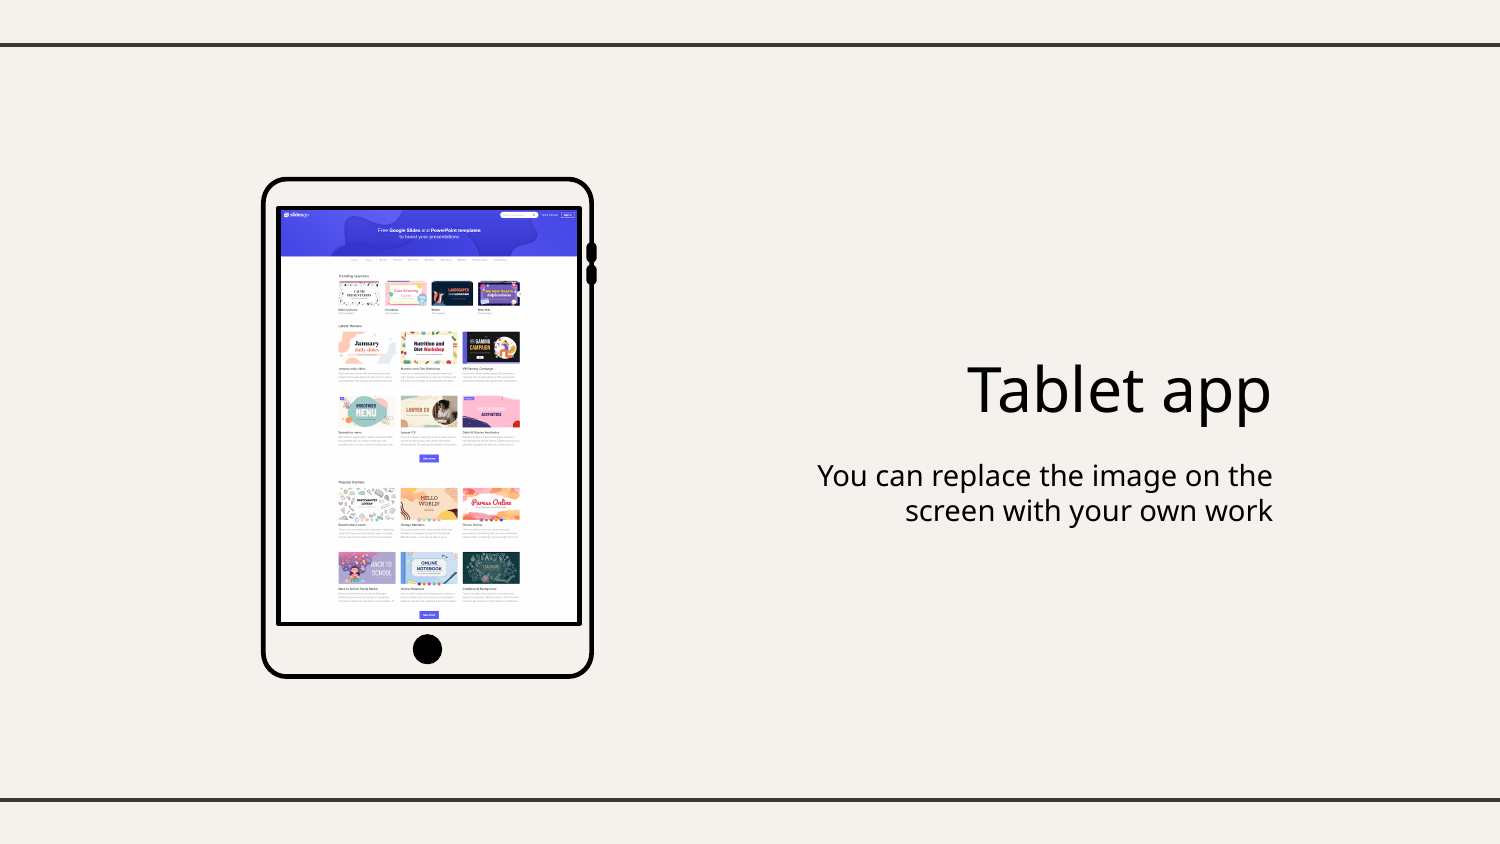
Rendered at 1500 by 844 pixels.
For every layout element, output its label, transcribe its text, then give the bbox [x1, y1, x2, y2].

picture [280, 209, 578, 622]
title Tablet app [736, 335, 1289, 440]
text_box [263, 178, 595, 677]
subtitle You can replace the image on the screen with your own work [796, 442, 1289, 534]
